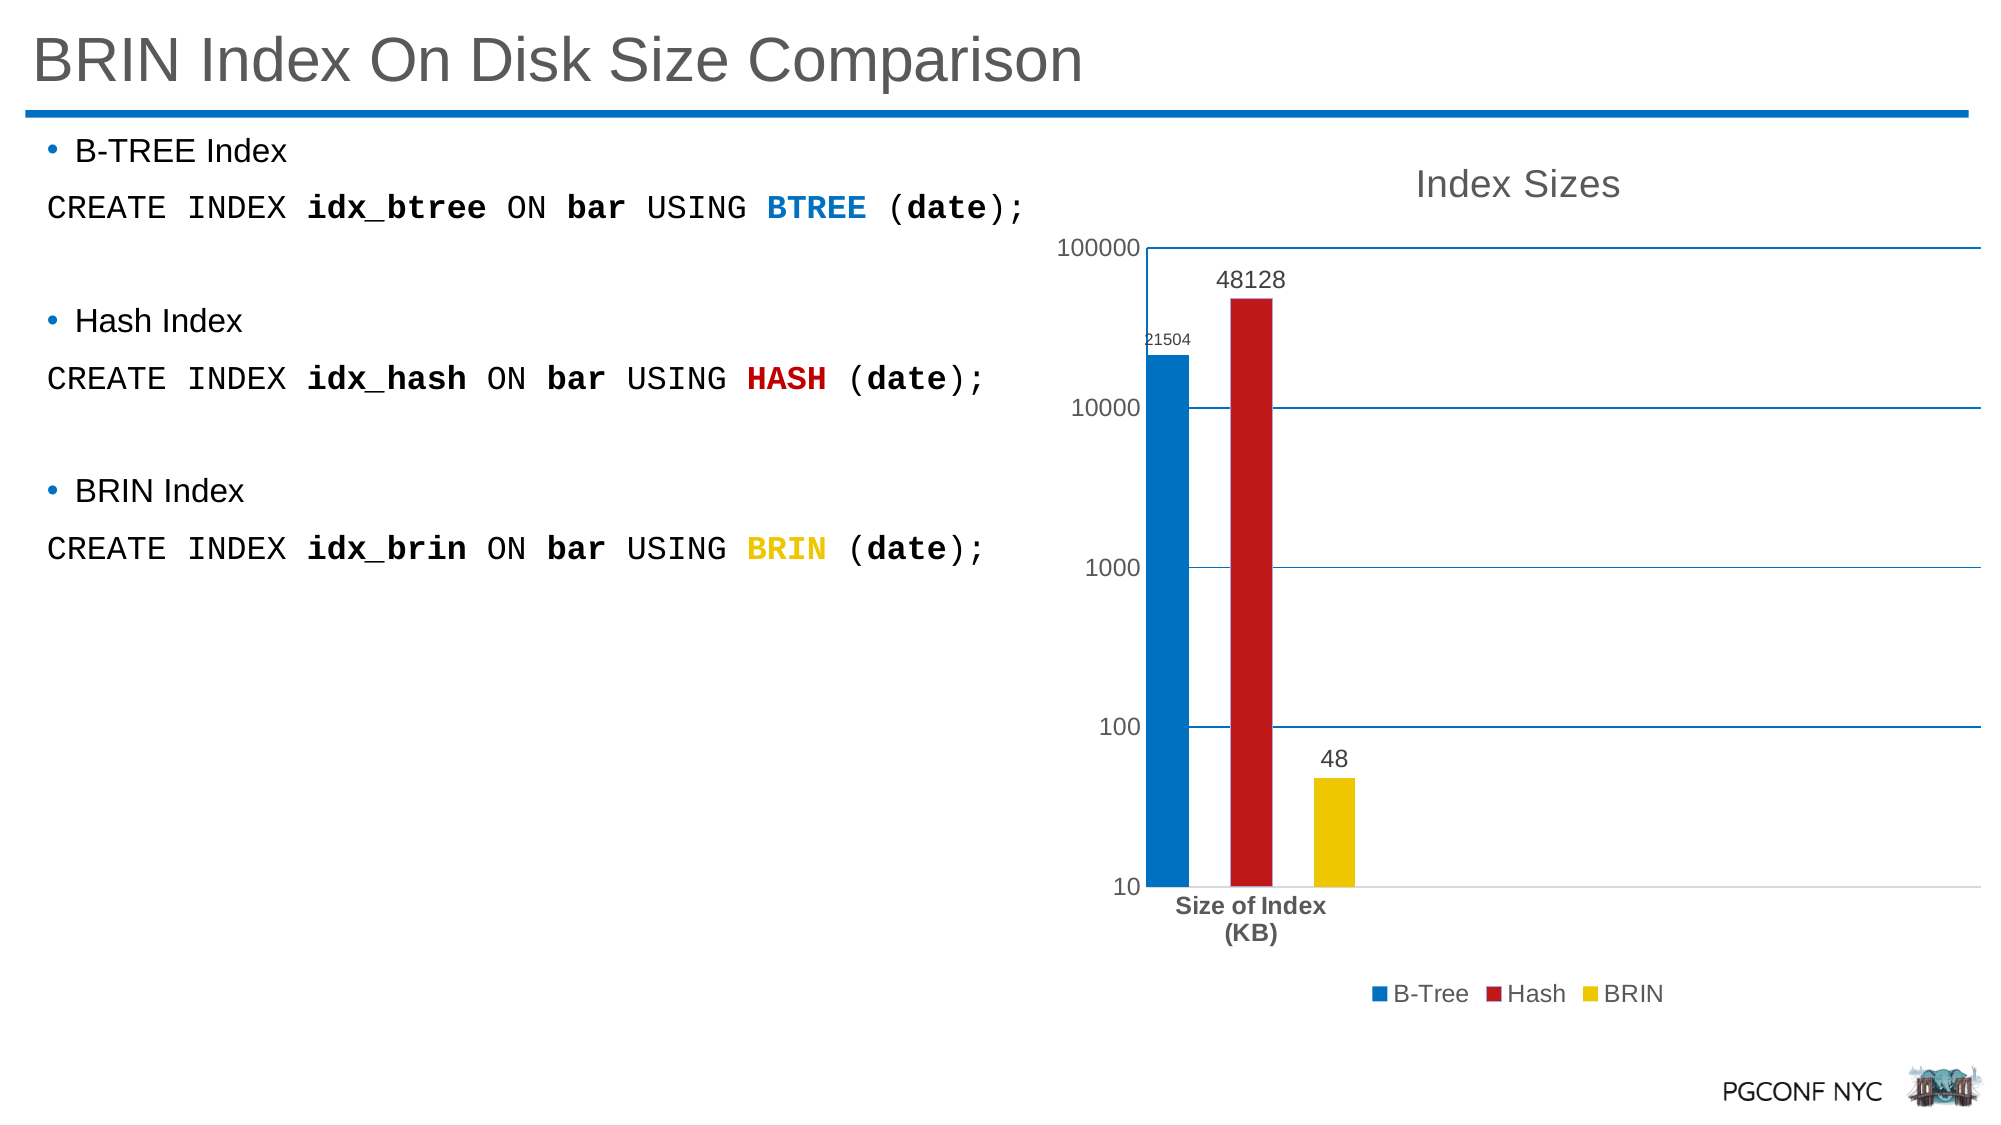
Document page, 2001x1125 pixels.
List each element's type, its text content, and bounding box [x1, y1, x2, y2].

title BRIN Index On Disk Size Comparison [25, 22, 1969, 101]
chart [1037, 124, 2000, 1014]
picture [1705, 1056, 2000, 1125]
list B-TREE Index CREATE INDEX idx_btree ON bar USING BTREE (date); Hash Index CREATE INDEX idx_hash ON bar USING HASH (date); BRIN Index CREATE INDEX idx_brin ON bar USING BRIN (date); [31, 125, 1055, 1015]
